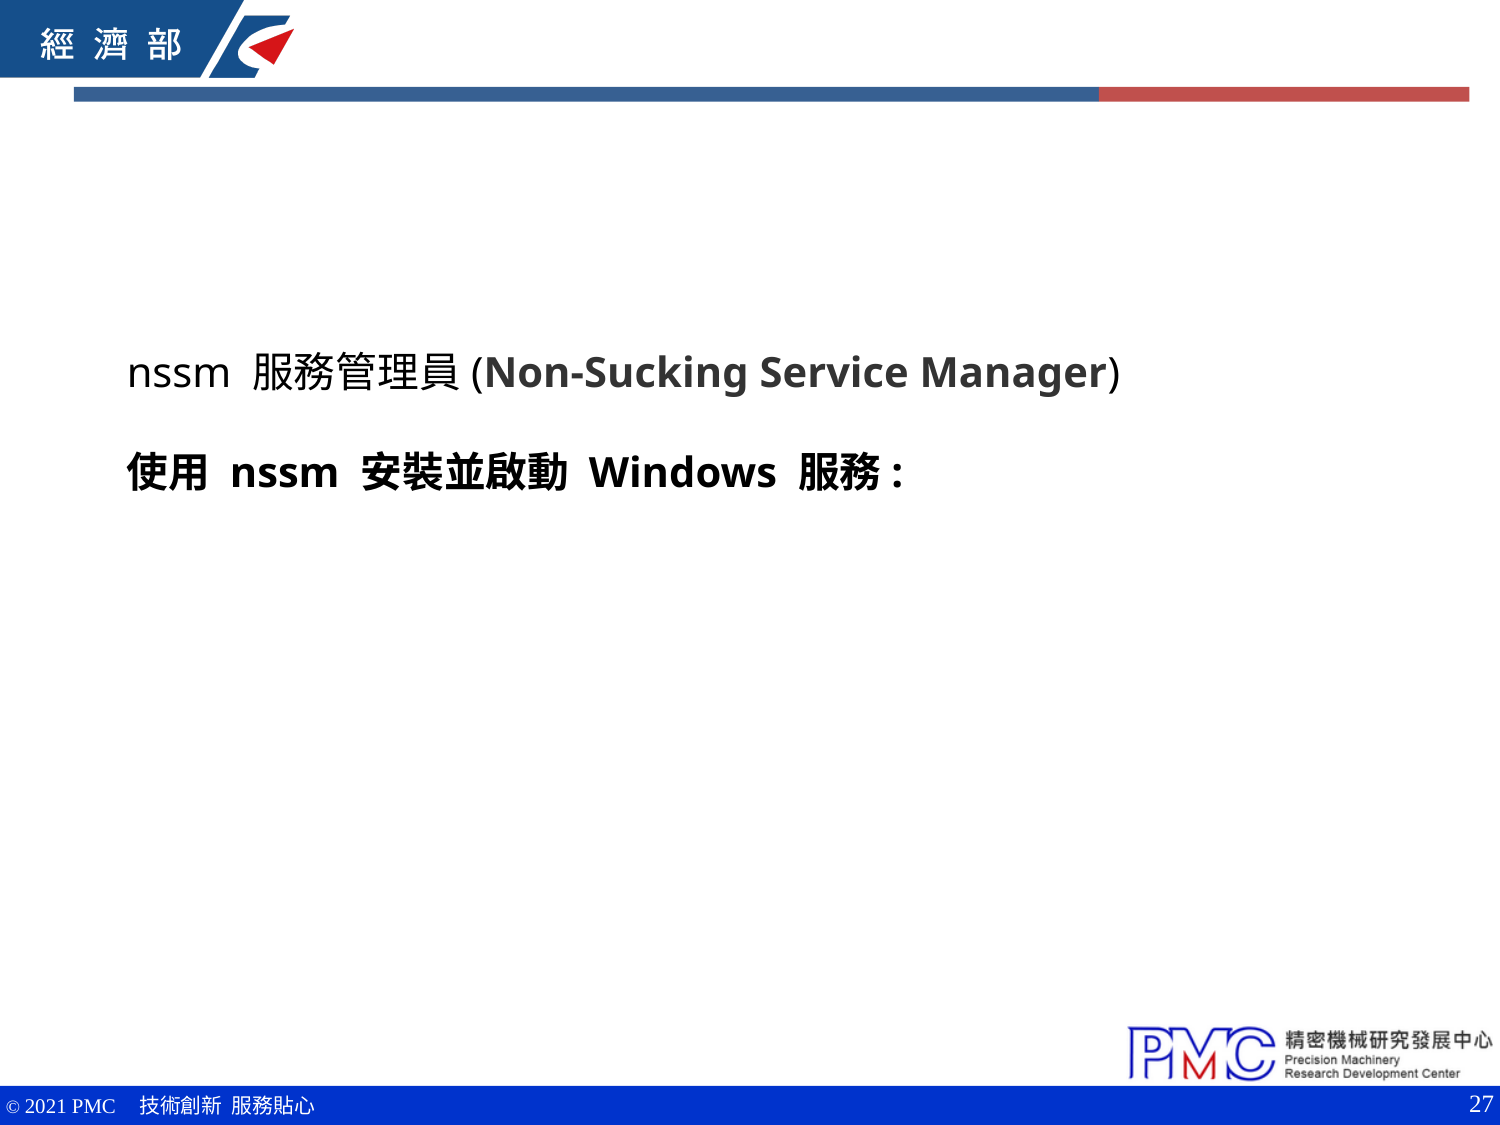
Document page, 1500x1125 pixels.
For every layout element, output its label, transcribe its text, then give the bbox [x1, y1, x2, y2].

picture [0, 0, 294, 78]
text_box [73, 86, 1470, 102]
picture [1126, 1024, 1493, 1083]
text_box nssm 服務管理員(Non-Sucking Service Manager) 使用 nssm 安裝並啟動 Windows 服務: [112, 338, 1365, 553]
slide_number 27 [1439, 1086, 1500, 1124]
